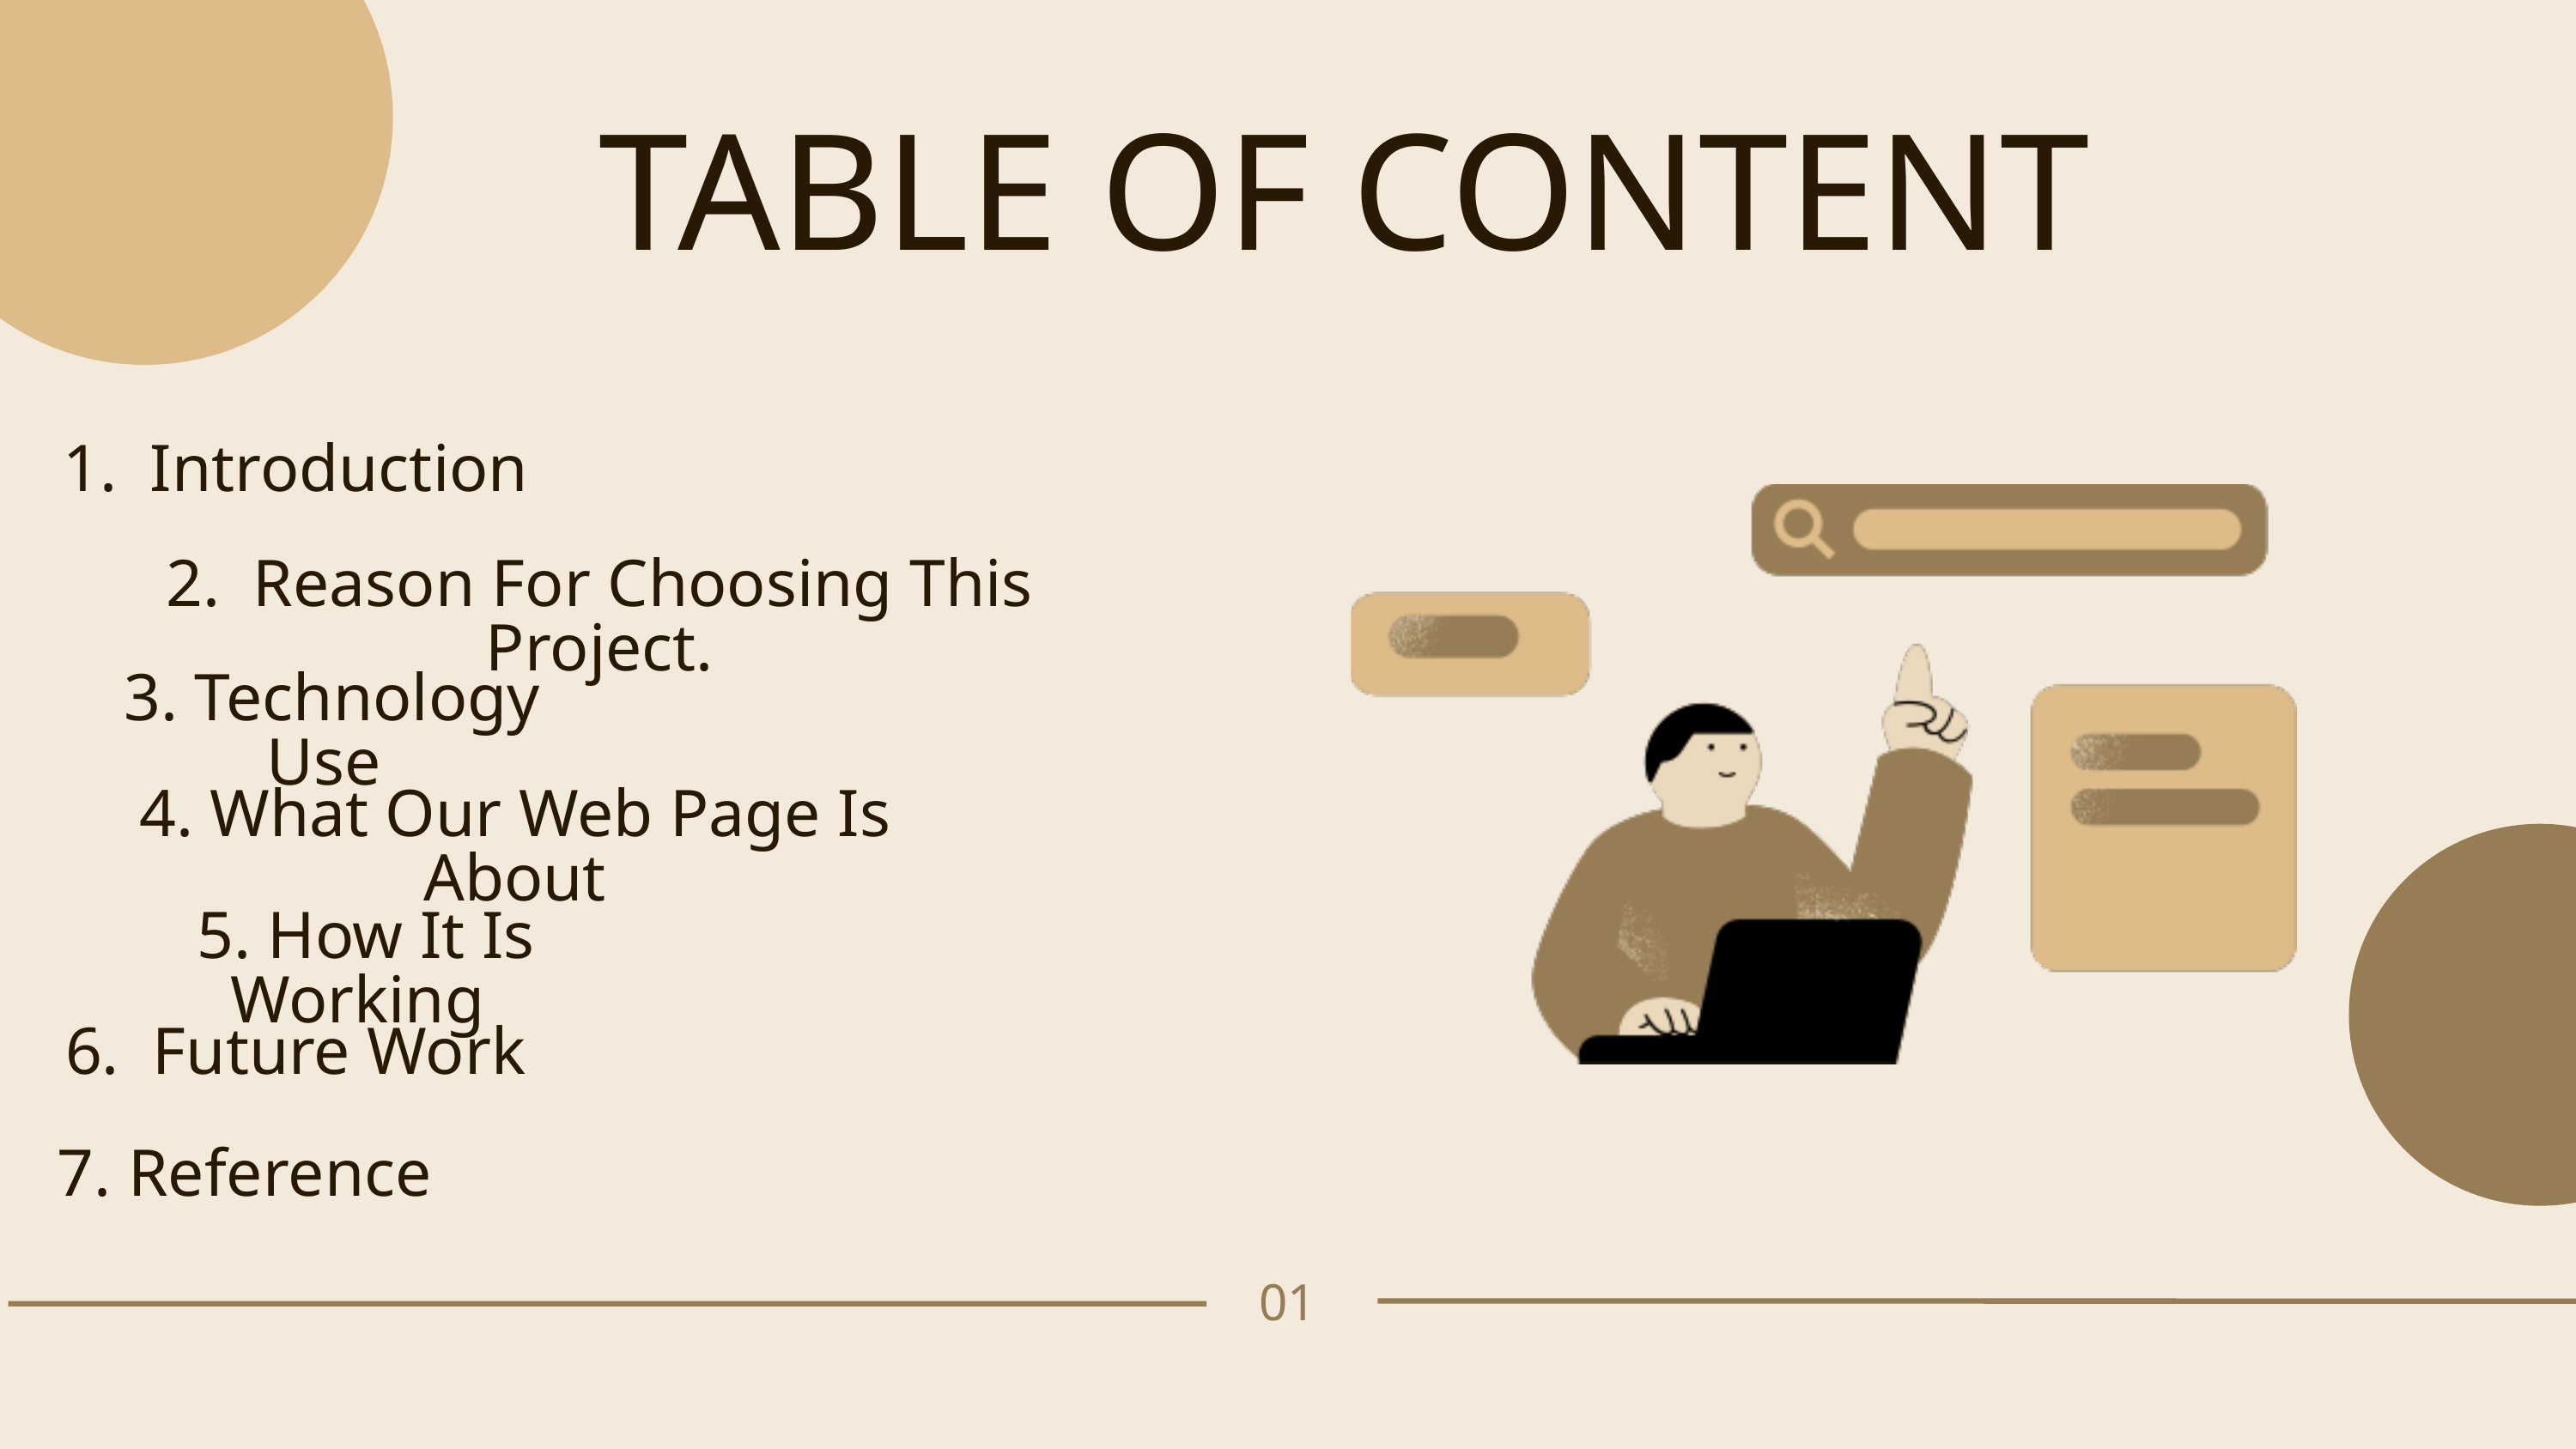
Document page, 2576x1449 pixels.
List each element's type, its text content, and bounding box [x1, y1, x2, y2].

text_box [0, 0, 393, 366]
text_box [2348, 823, 2576, 1206]
text_box [1351, 484, 2297, 1064]
text_box 6. Future Work [59, 1022, 532, 1088]
text_box 3. Technology Use [64, 669, 600, 785]
text_box TABLE OF CONTENT [507, 89, 2183, 283]
text_box 5. How It Is Working [64, 906, 667, 1036]
text_box 4. What Our Web Page Is About [64, 785, 965, 914]
text_box 1. Introduction [59, 440, 532, 506]
text_box 01 [1169, 1280, 1407, 1331]
text_box 2. Reason For Choosing This Project. [58, 555, 1140, 684]
text_box 7. Reference [8, 1144, 481, 1210]
